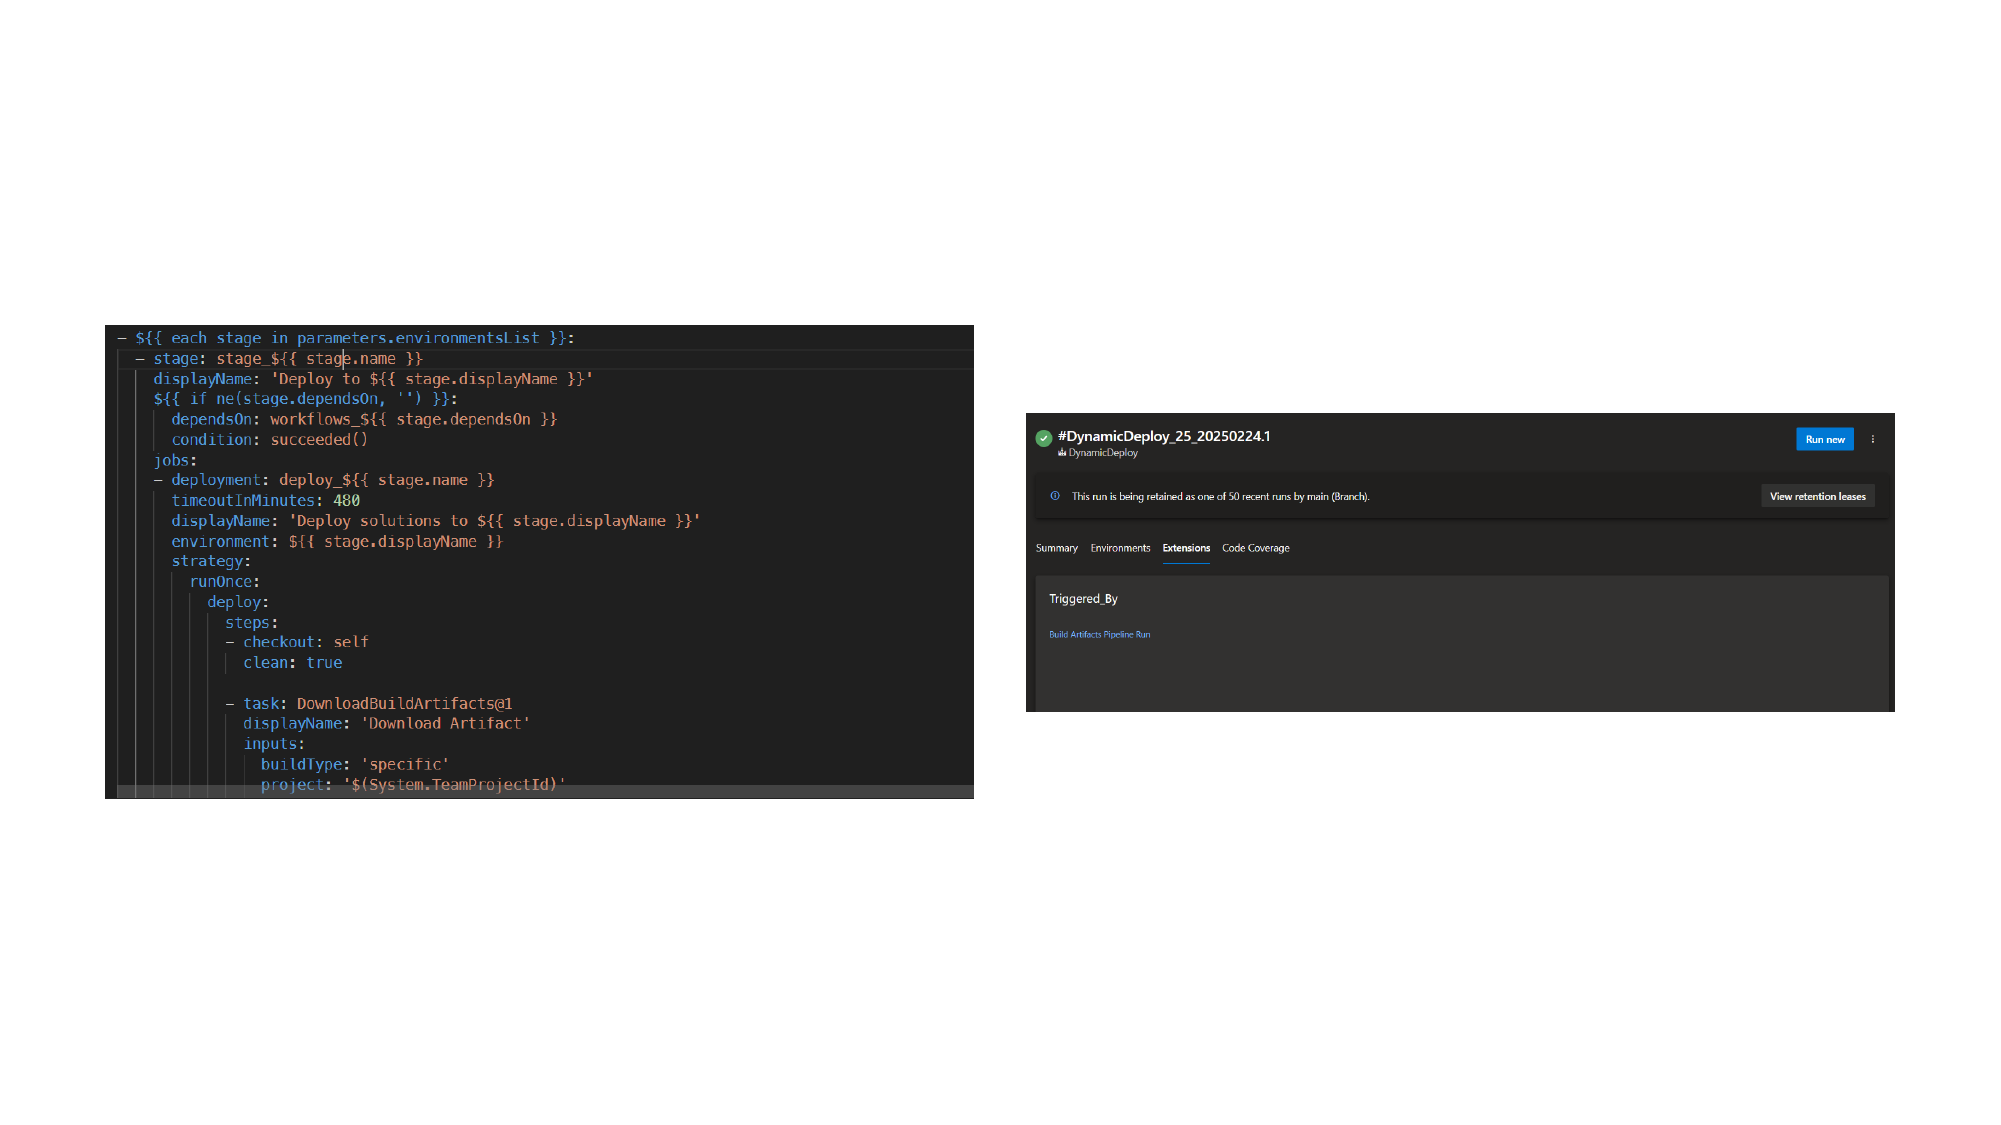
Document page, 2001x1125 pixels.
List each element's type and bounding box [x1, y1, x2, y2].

picture [1026, 413, 1895, 712]
picture [105, 325, 974, 800]
